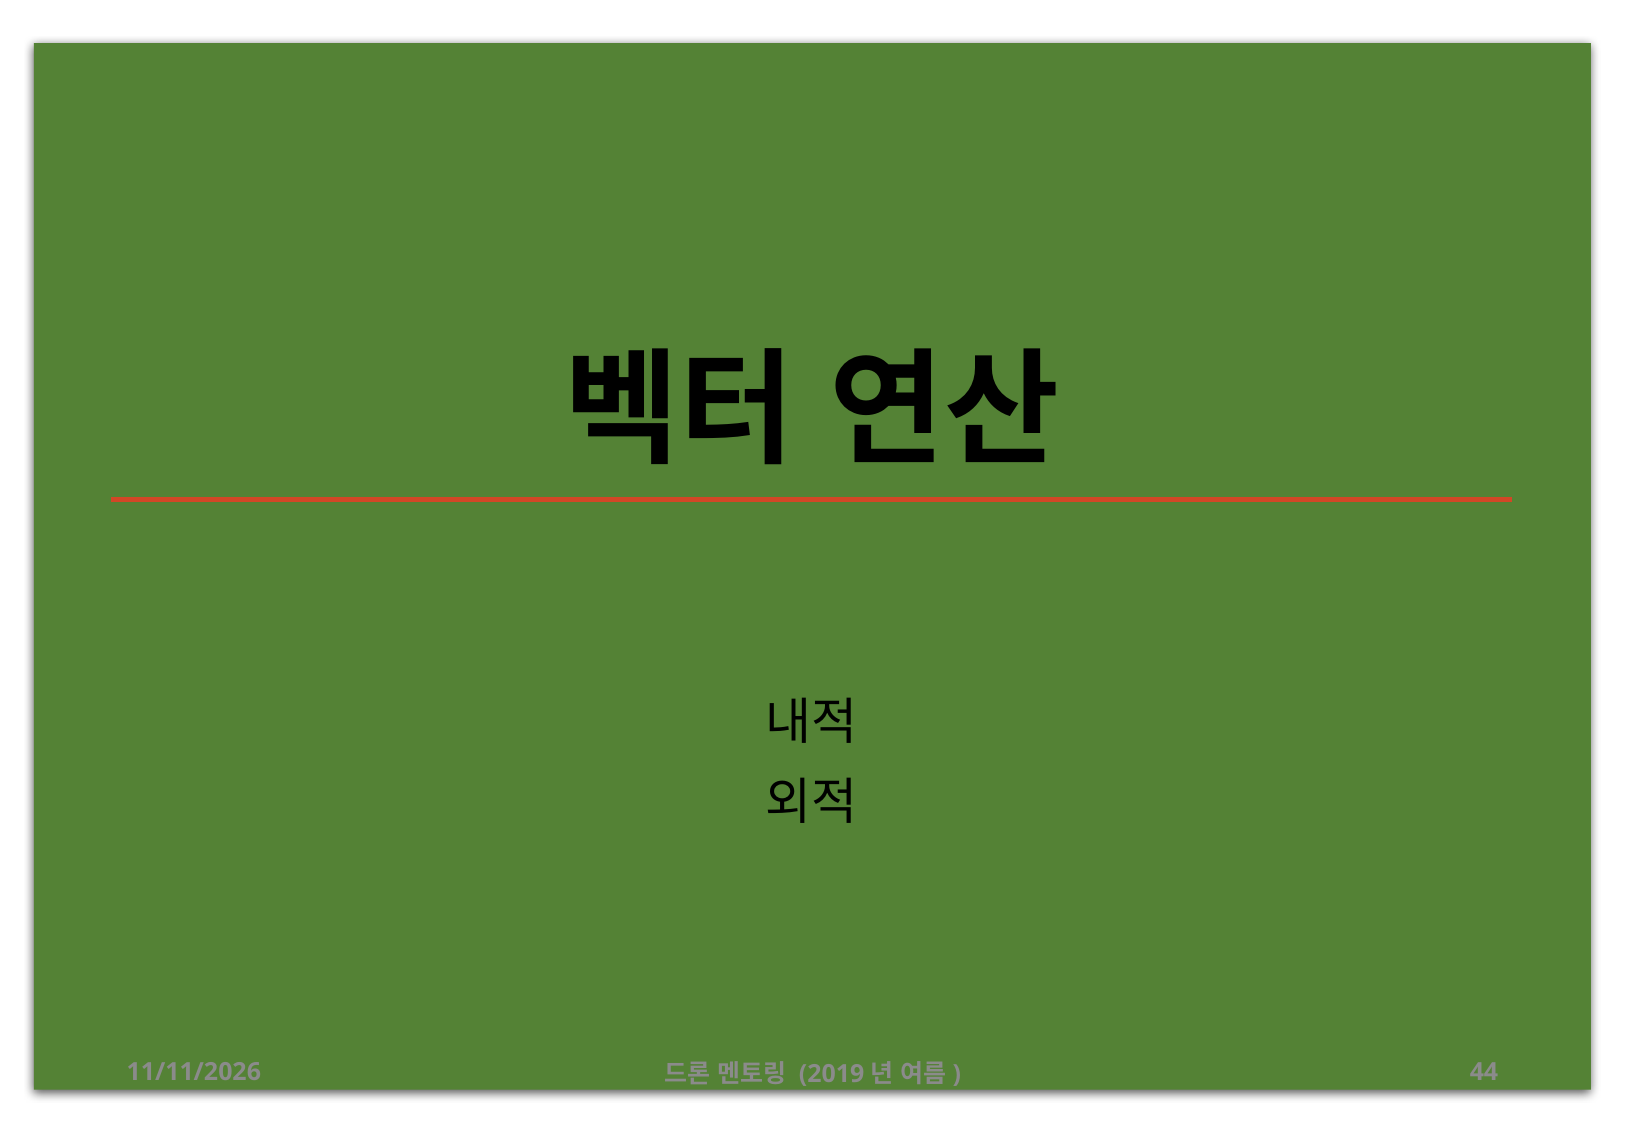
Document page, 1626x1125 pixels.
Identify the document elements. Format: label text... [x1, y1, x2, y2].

slide_number 44 [1433, 1042, 1514, 1103]
title 벡터 연산 [110, 325, 1513, 500]
list 내적 외적 [110, 520, 1513, 999]
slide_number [111, 1042, 303, 1103]
footer 드론 멘토링 (2019년 여름) [538, 1042, 1087, 1103]
